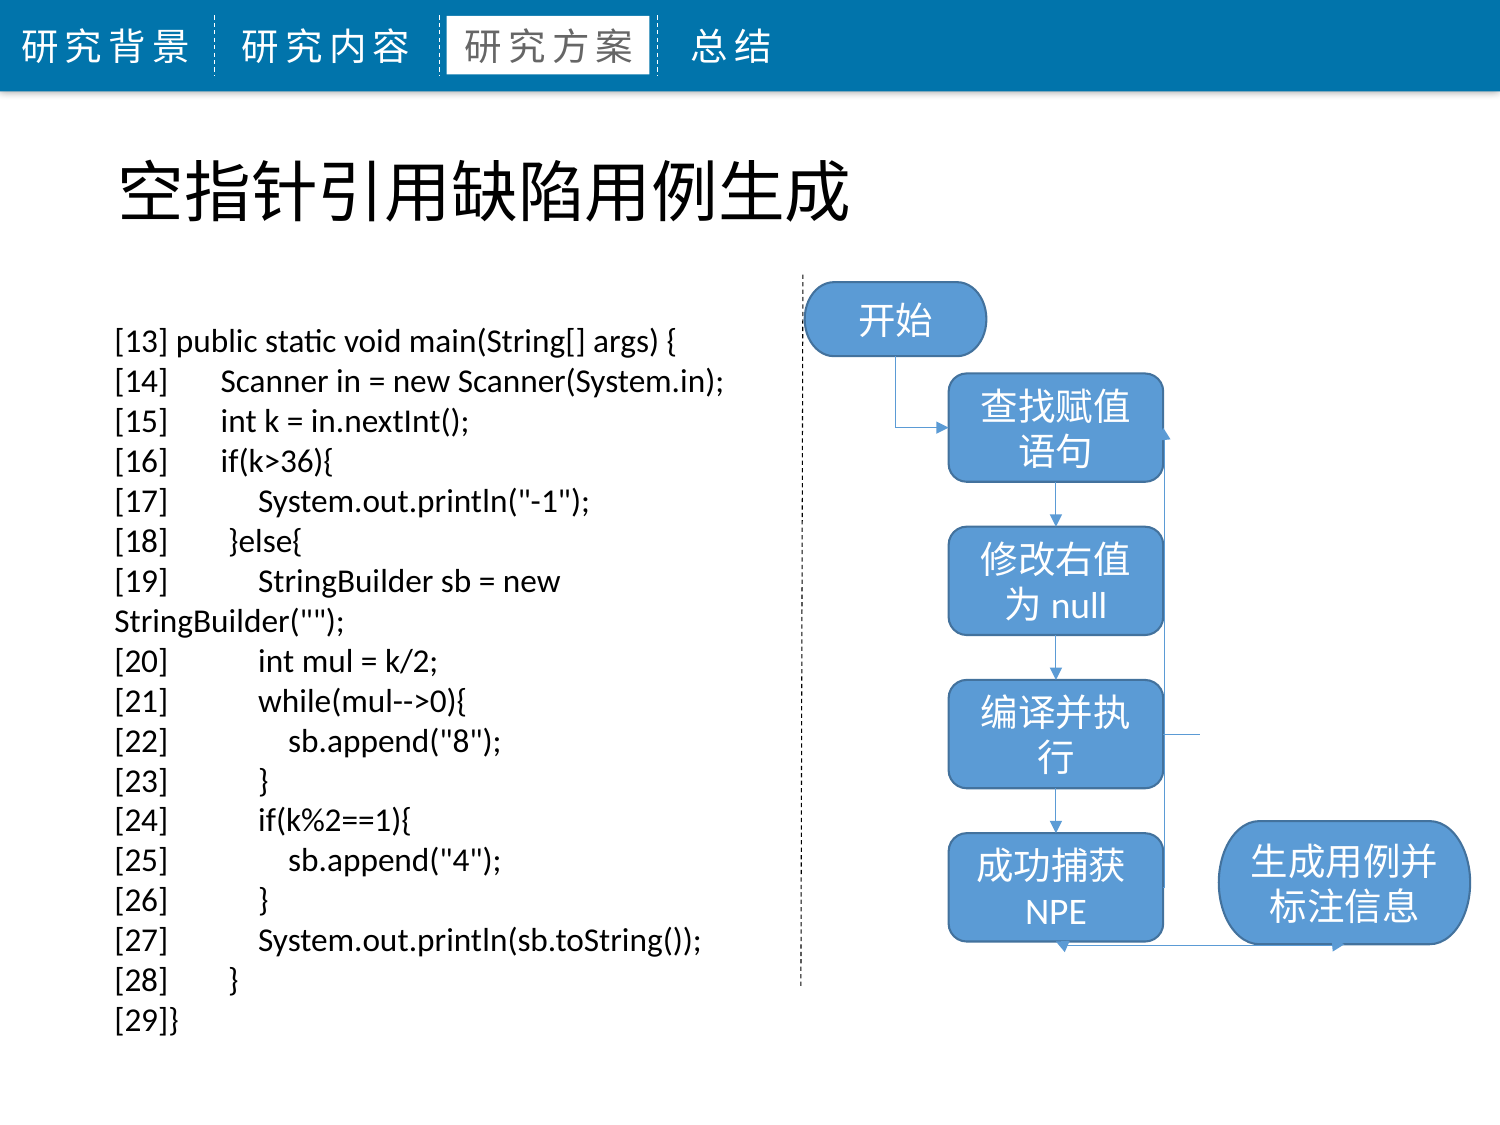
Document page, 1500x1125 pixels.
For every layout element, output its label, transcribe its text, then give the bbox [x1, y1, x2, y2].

text_box 研究方案 [450, 15, 657, 76]
text_box 开始 [803, 281, 988, 358]
text_box 总结 [675, 15, 889, 76]
text_box 研究内容 [226, 15, 439, 76]
text_box 查找赋值语句 [947, 372, 1165, 483]
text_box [1198, 798, 1202, 1088]
text_box 修改右值为null [947, 525, 1163, 637]
text_box 编译并执行 [947, 678, 1163, 790]
text_box 研究背景 [1, 15, 210, 76]
text_box 成功捕获NPE [947, 832, 1165, 943]
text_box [886, 365, 958, 419]
text_box 研究方案 [658, 15, 663, 76]
text_box [13] public static void main(String[] args) { [14] Scanner in = new Scanner(System.in); [15] int k = in.nextInt(); [16] if(k>36){ [17] System.out.println("-1"); [18] }else{ [19] StringBuilder sb = new StringBuilder(""); [20] int mul = k/2; [21] while(mul-->0){ [22] sb.append("8"); [23] } [24] if(k%2==1){ [25] sb.append("4"); [26] } [27] System.out.println(sb.toString()); [28] } [29]} [99, 312, 810, 1046]
text_box [446, 15, 450, 75]
text_box [0, 0, 1500, 92]
text_box 生成用例并标注信息 [1217, 820, 1472, 946]
text_box 空指针引用缺陷用例生成 [102, 142, 867, 237]
